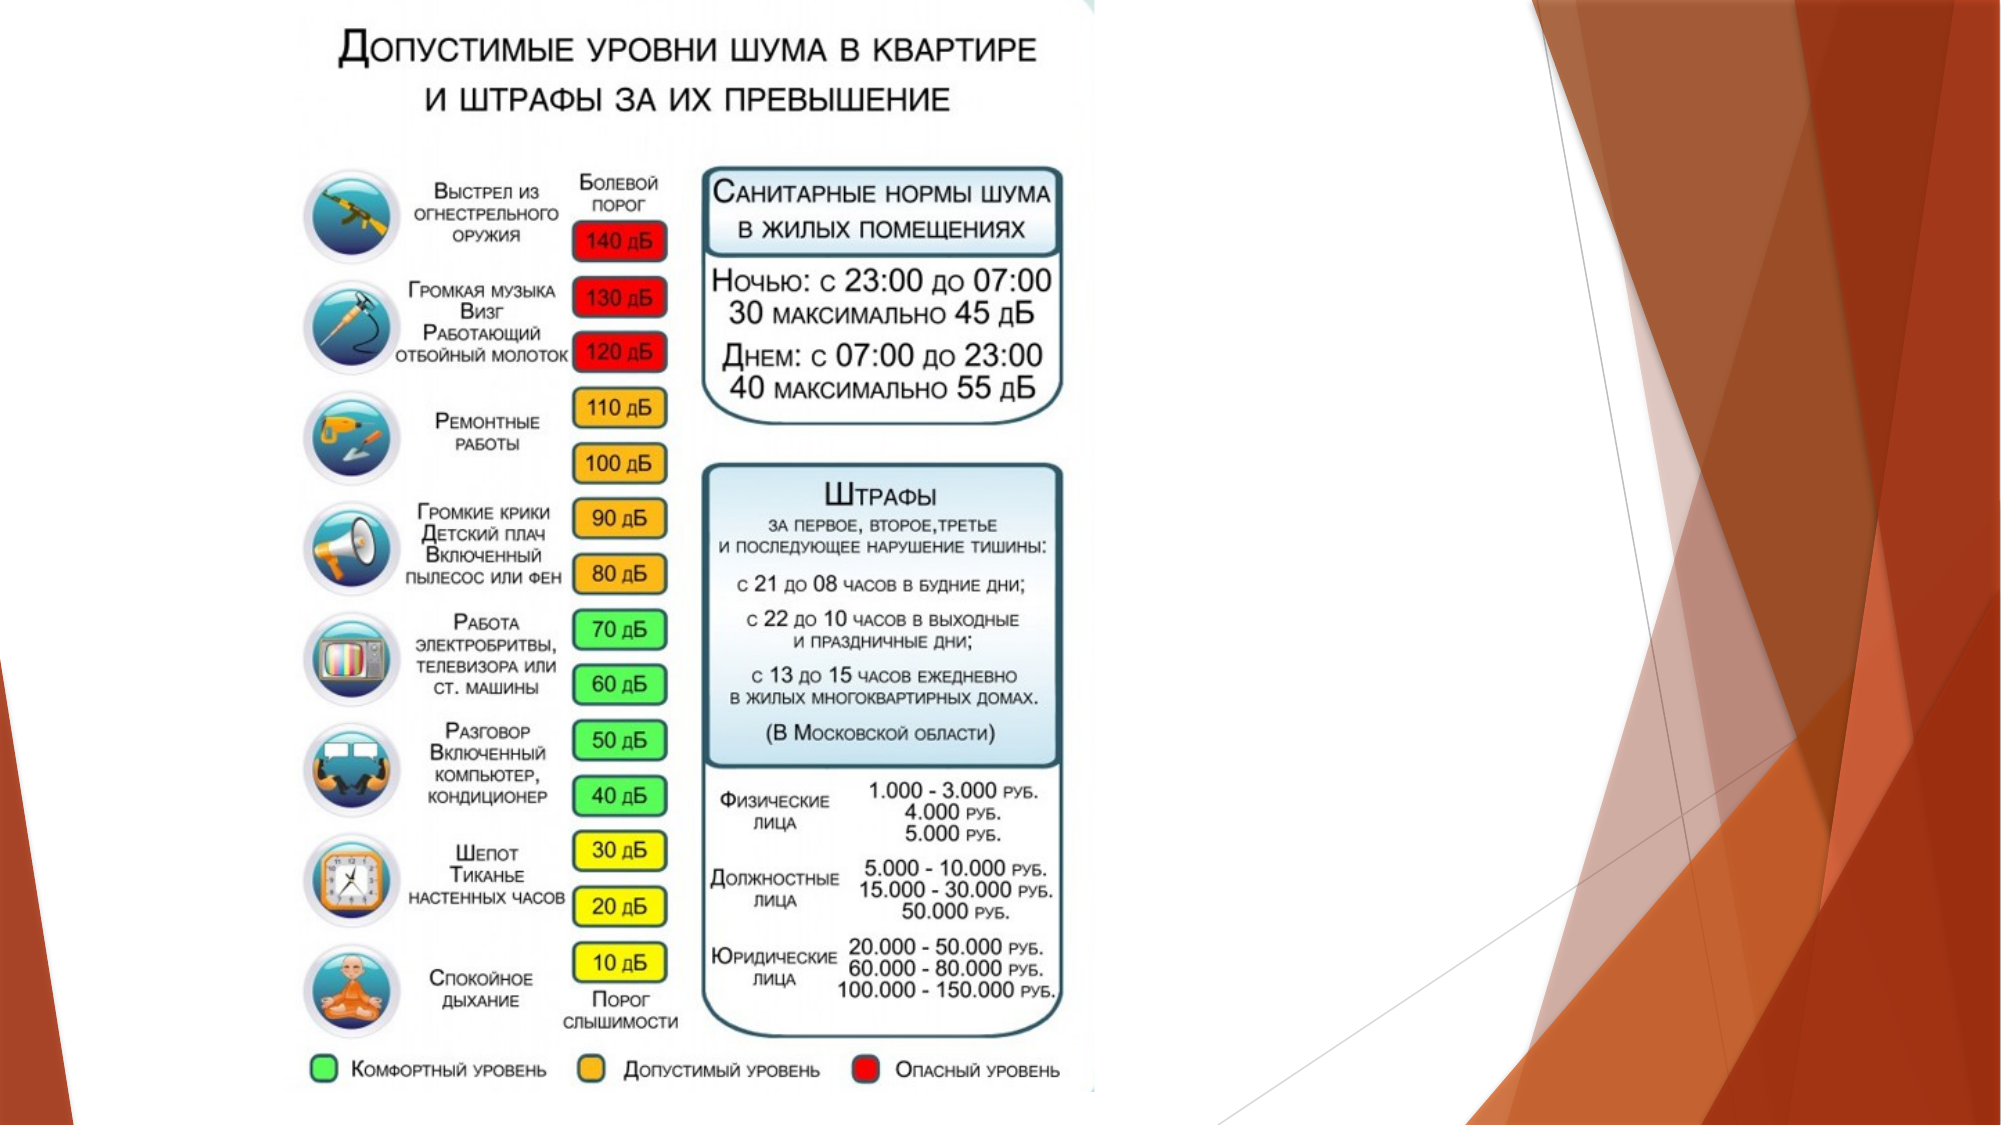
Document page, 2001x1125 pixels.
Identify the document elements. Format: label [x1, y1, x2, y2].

picture [282, 0, 1095, 1093]
